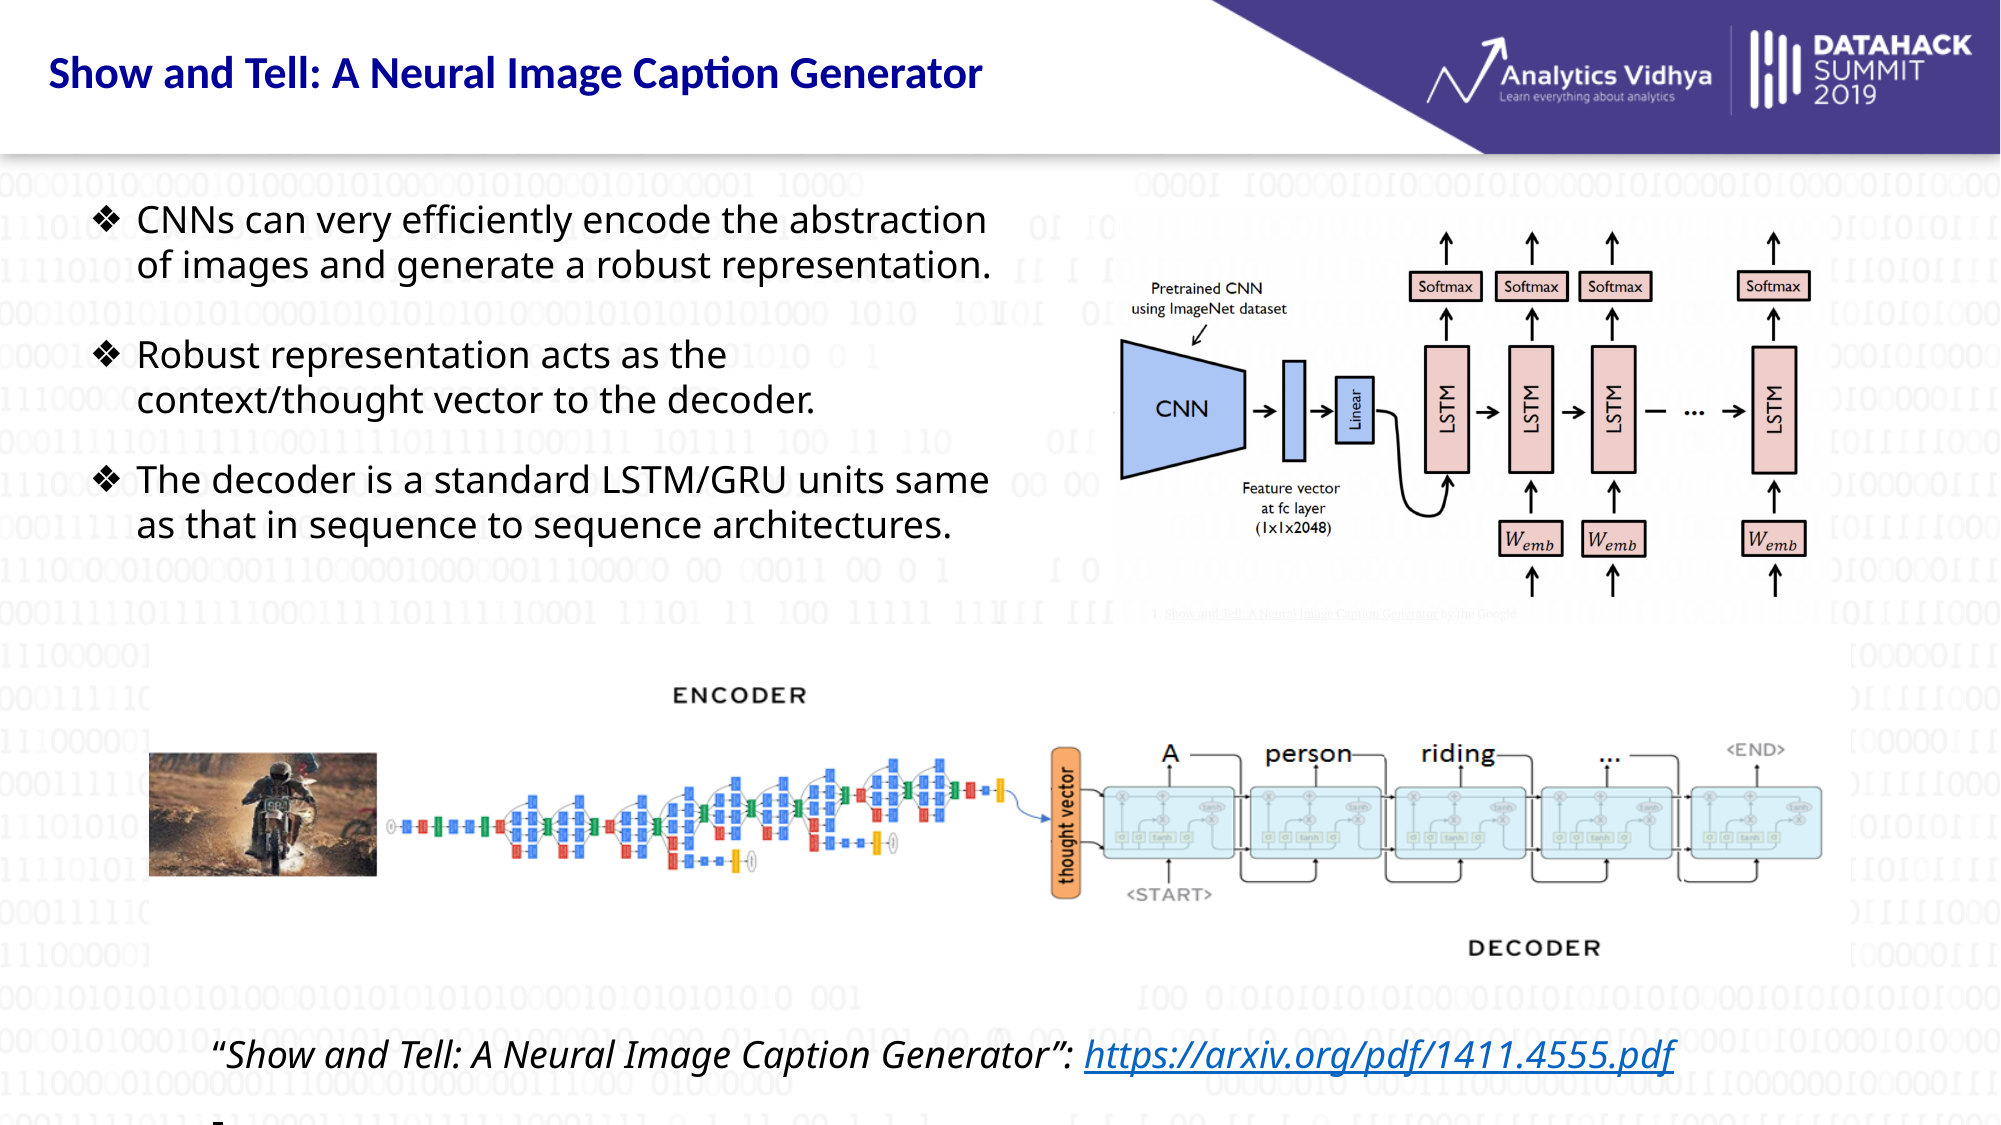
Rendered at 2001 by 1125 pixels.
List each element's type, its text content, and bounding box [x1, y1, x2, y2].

text_box “Show and Tell: A Neural Image Caption Generator”: https://arxiv.org/pdf/1411.4555.pdf [197, 1023, 1699, 1091]
text_box CNNs can very efficiently encode the abstraction of images and generate a robust representation. Robust representation acts as the context/thought vector to the decoder. The decoder is a standard LSTM/GRU units same as that in sequence to sequence architectures. [74, 188, 1009, 549]
text_box Show and Tell: A Neural Image Caption Generator [33, 38, 1473, 106]
picture [0, 0, 2001, 1125]
